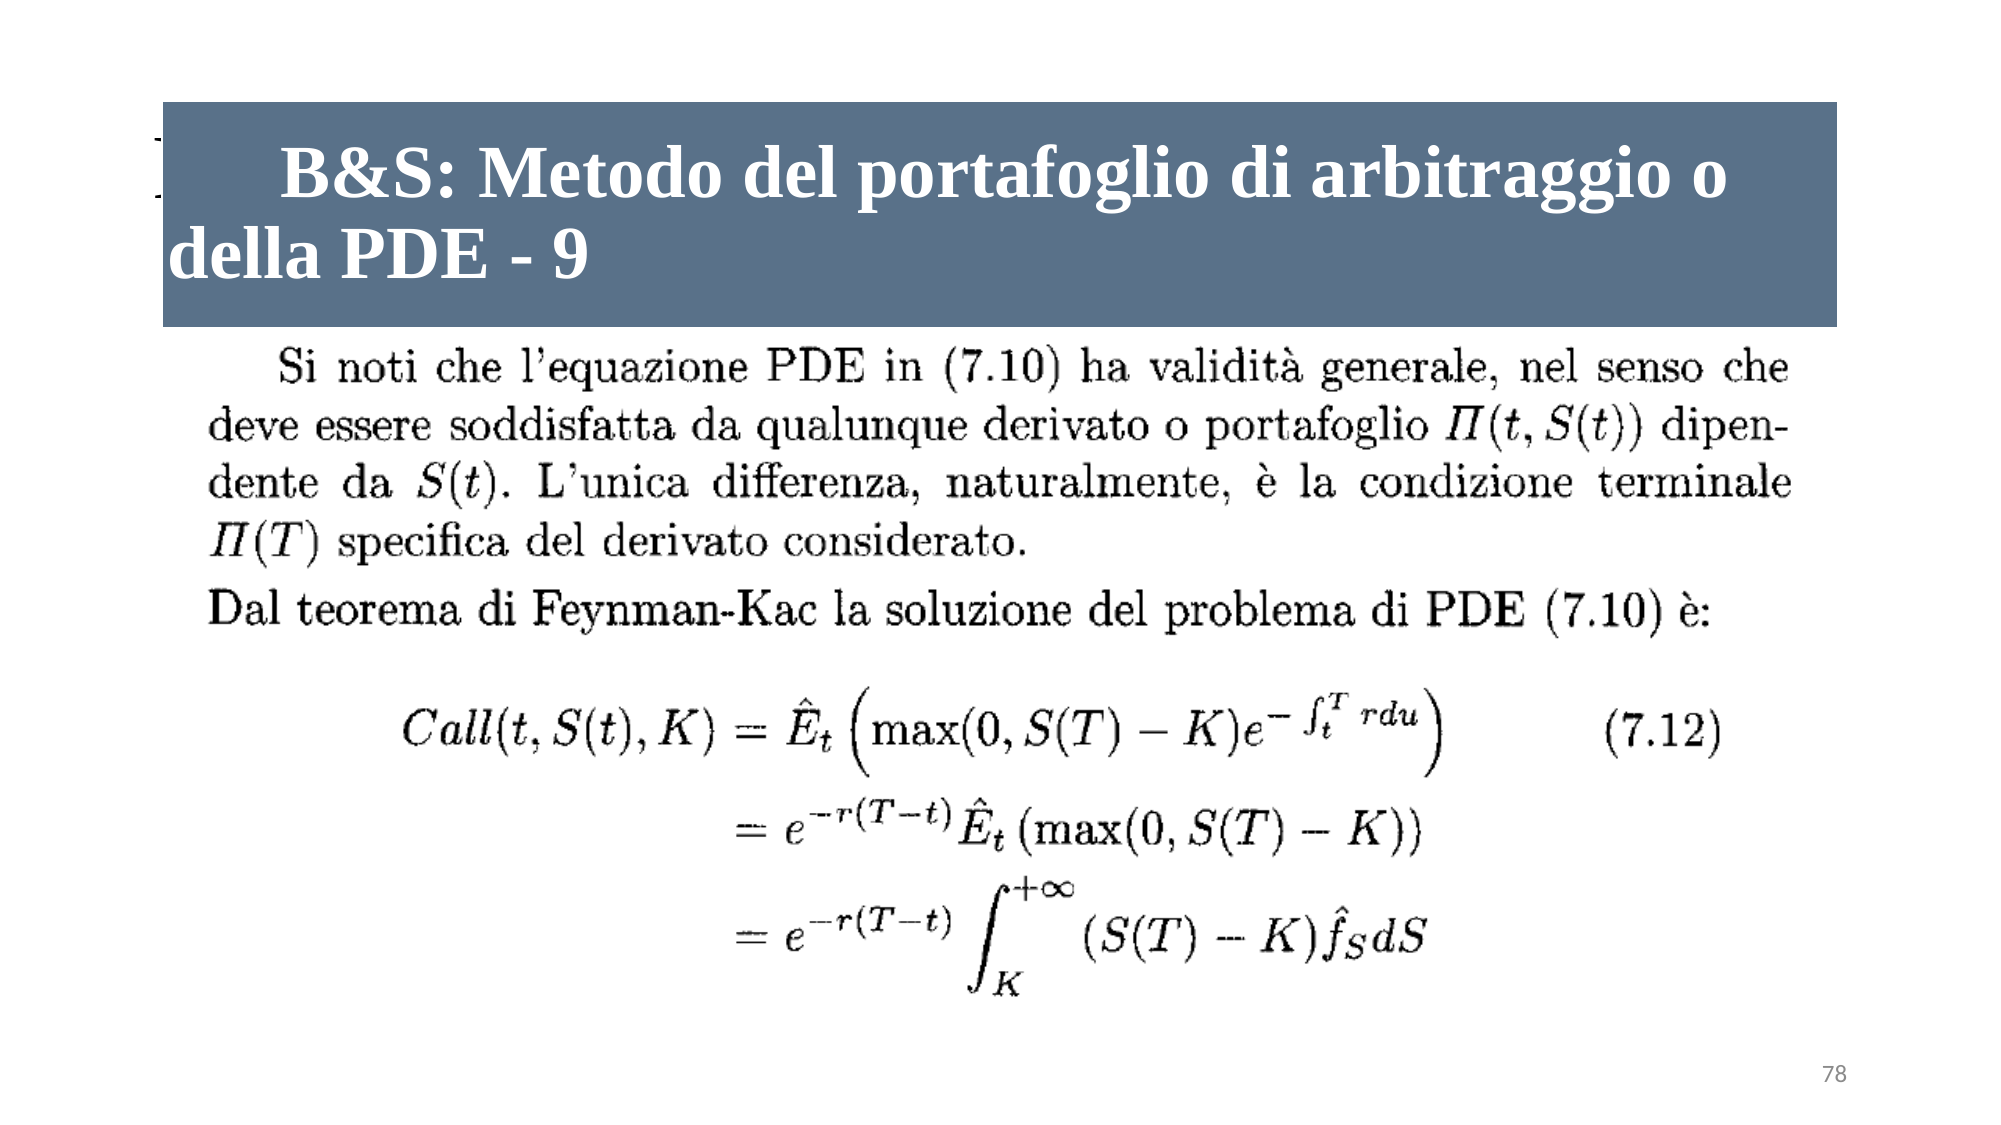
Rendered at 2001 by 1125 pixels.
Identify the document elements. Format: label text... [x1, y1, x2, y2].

slide_number 78 [1412, 1042, 1863, 1103]
text_box B&S: Metodo del portafoglio di arbitraggio o della PDE - 9 [161, 100, 1838, 328]
picture [184, 337, 1816, 1017]
title Processi Stocastici [137, 59, 1863, 278]
